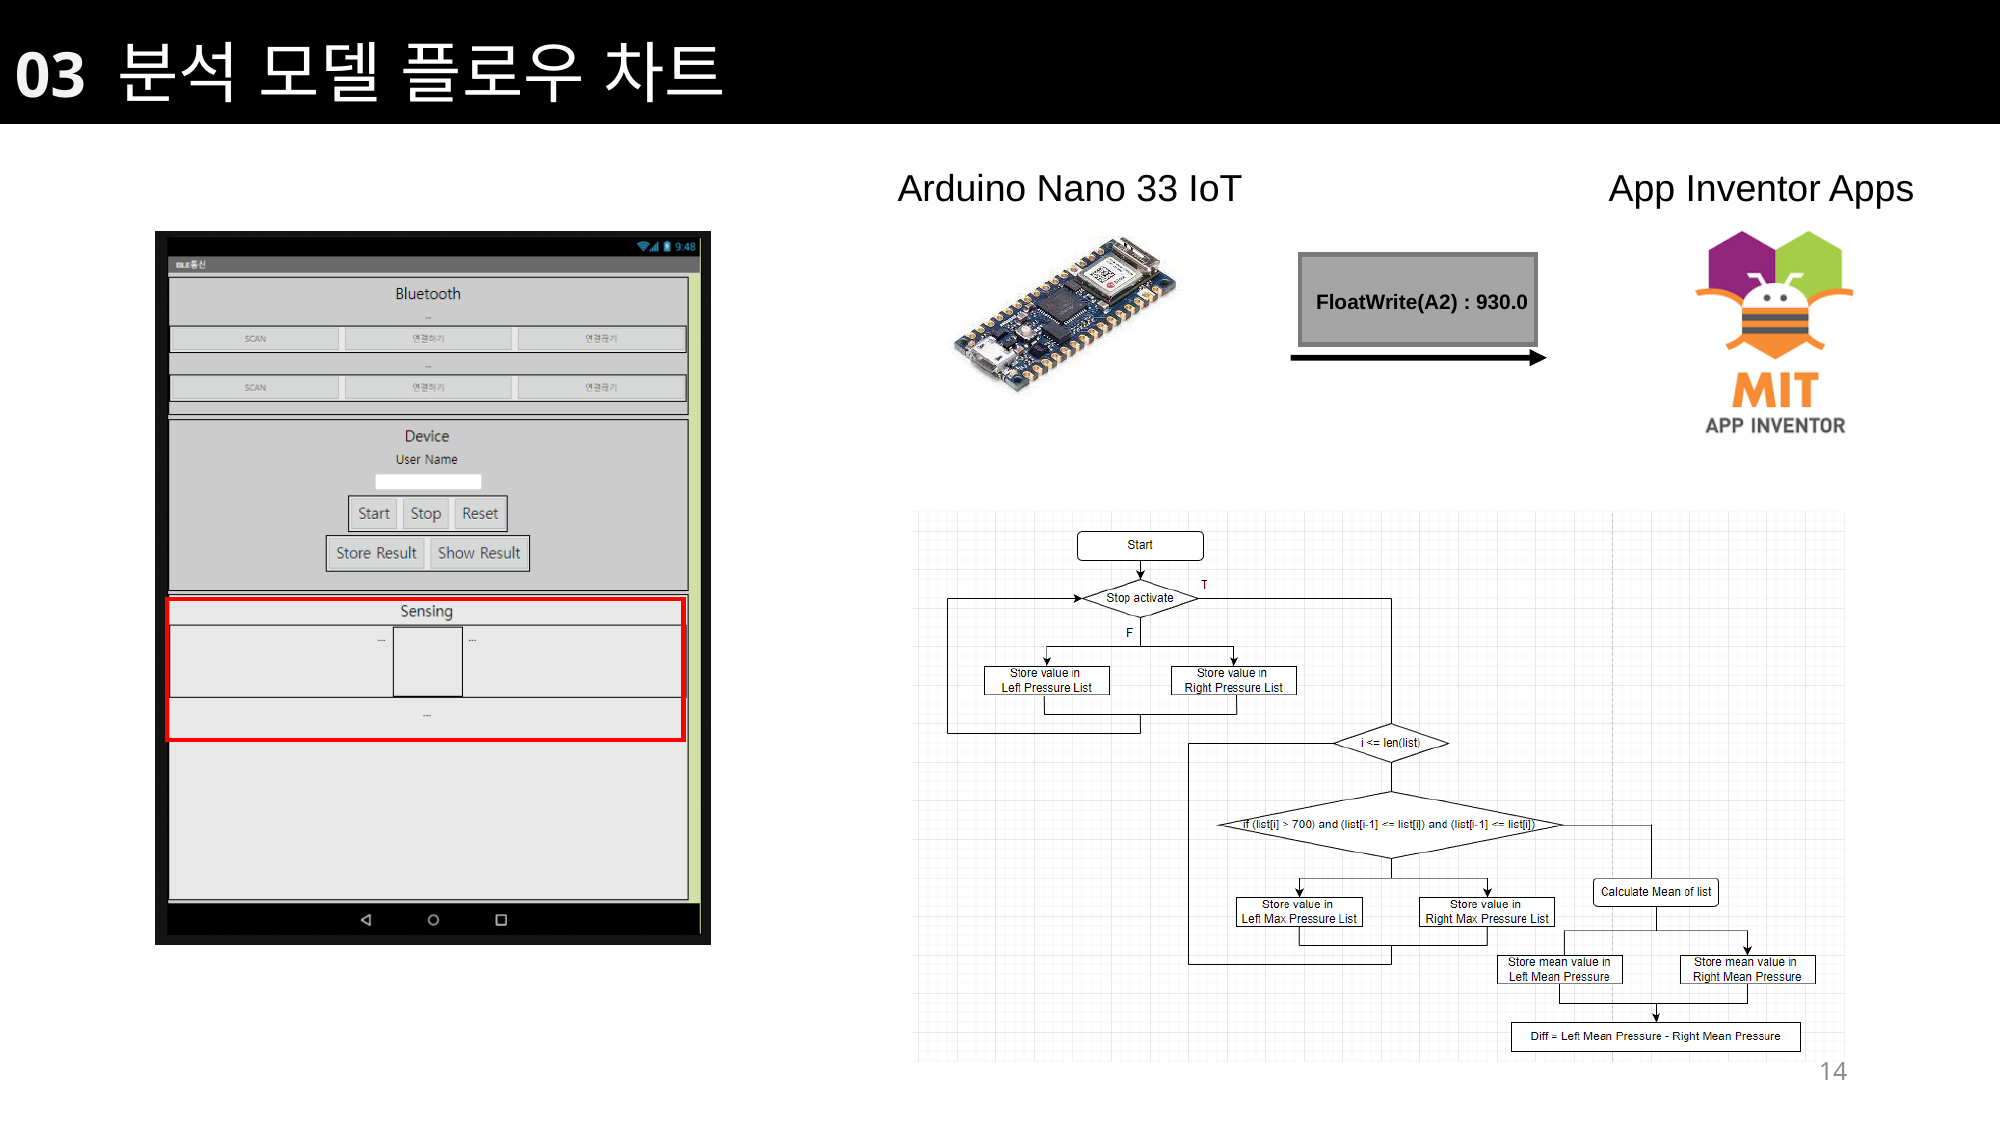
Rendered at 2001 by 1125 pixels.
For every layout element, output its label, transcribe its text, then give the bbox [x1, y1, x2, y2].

picture [948, 203, 1185, 428]
text_box App Inventor Apps [1593, 156, 1957, 216]
picture [154, 231, 711, 945]
text_box FloatWrite(A2) : 930.0 [1293, 281, 1551, 321]
picture [1621, 225, 1927, 440]
text_box 14 [1412, 1042, 1863, 1103]
text_box [1298, 252, 1538, 281]
text_box Arduino Nano 33 IoT [882, 156, 1291, 216]
text_box 03 분석 모델 플로우 차트 [0, 23, 840, 199]
picture [913, 511, 1845, 1063]
text_box [1290, 351, 1547, 364]
text_box [0, 0, 2000, 124]
text_box [1298, 321, 1538, 347]
